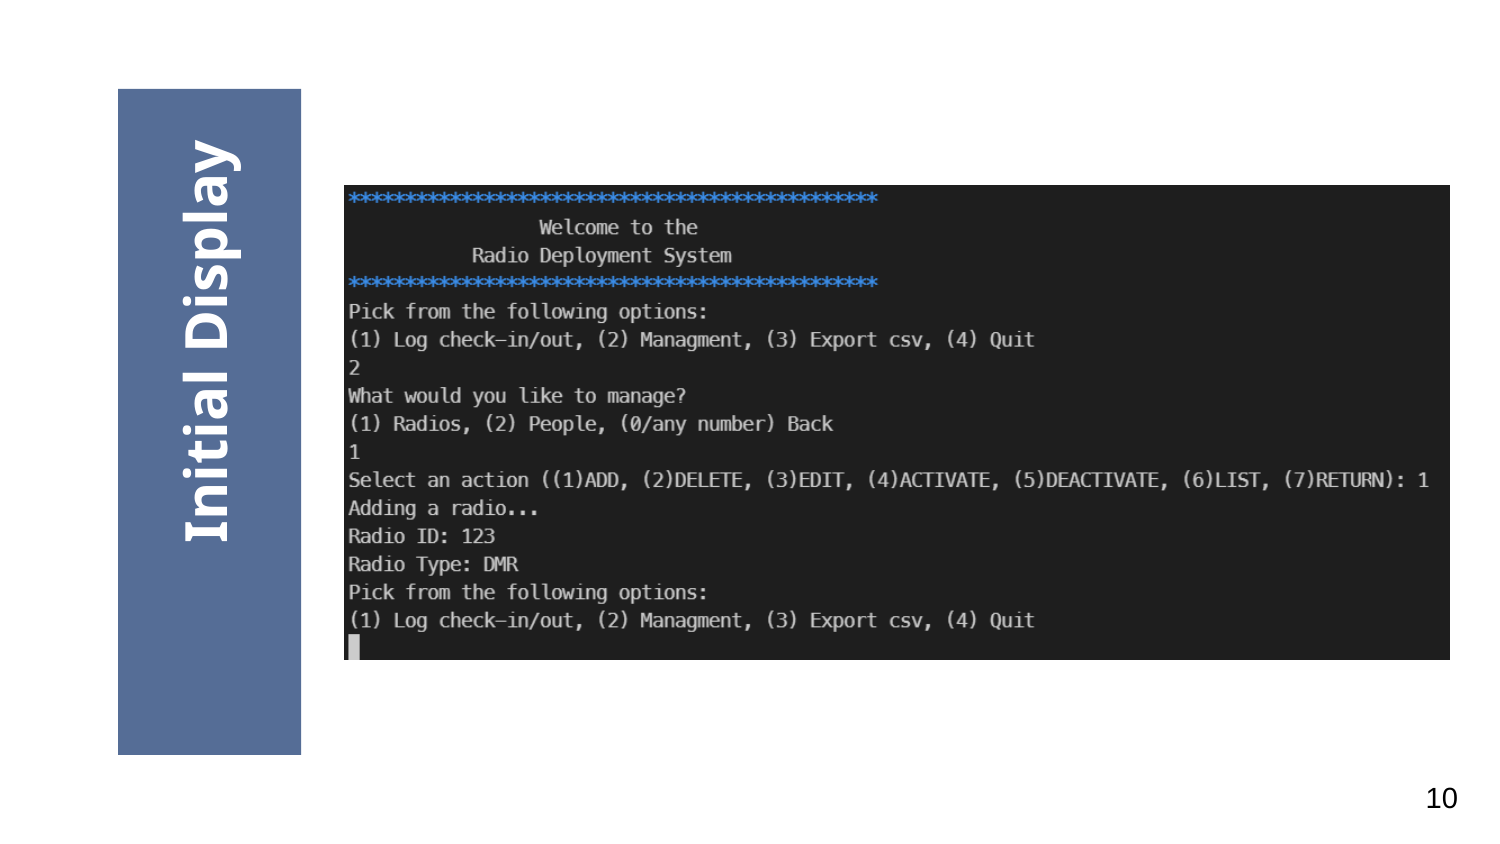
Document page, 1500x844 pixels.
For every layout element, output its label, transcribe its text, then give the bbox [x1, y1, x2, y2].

picture [344, 184, 1451, 661]
text_box [118, 88, 302, 755]
title Initial Display [106, 125, 255, 747]
